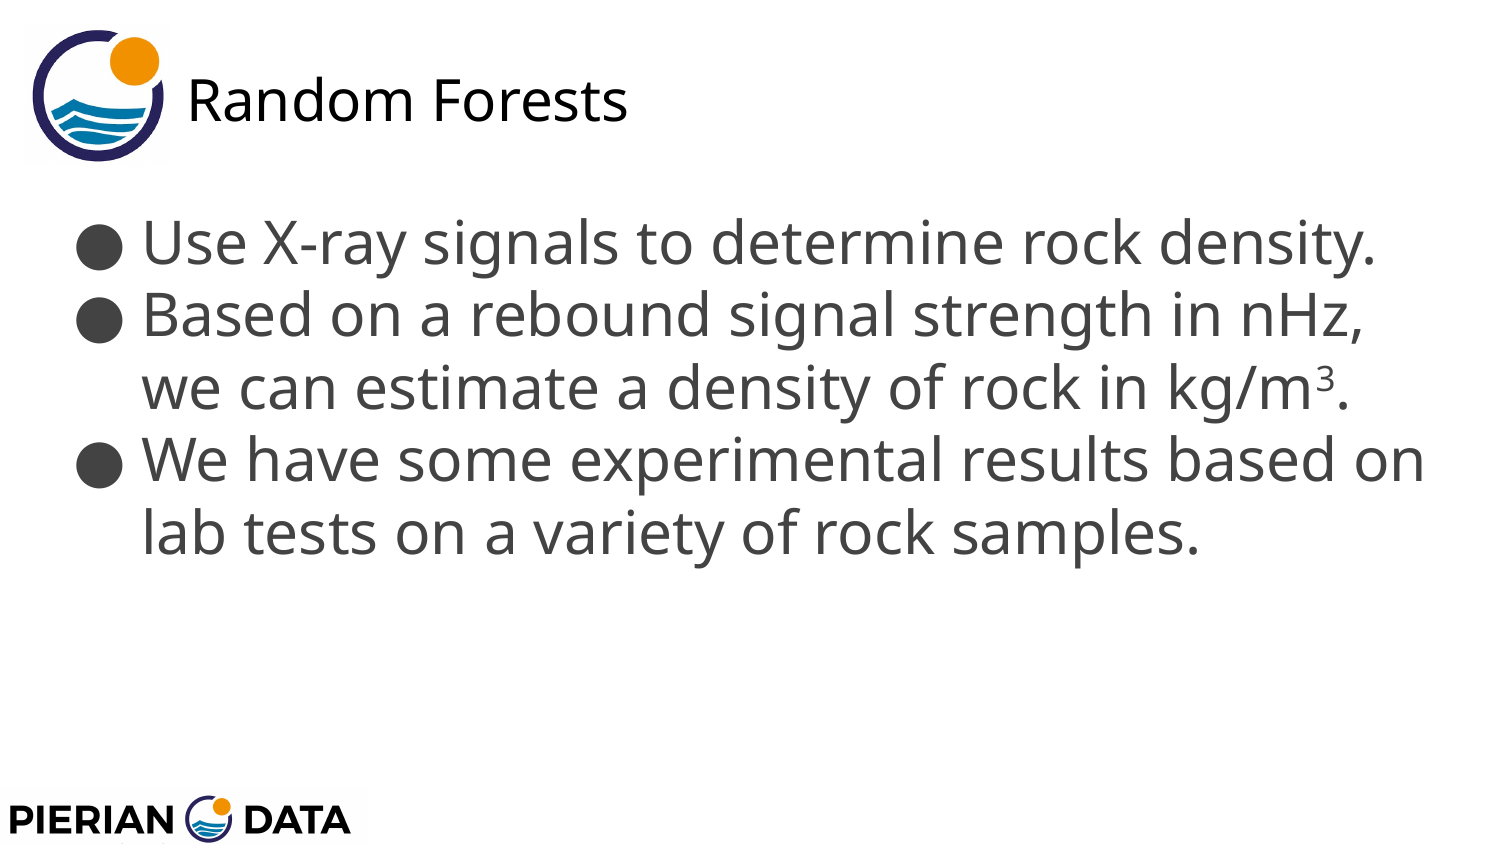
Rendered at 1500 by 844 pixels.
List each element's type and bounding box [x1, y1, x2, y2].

list [51, 189, 1476, 750]
picture [0, 787, 368, 844]
picture [24, 24, 172, 167]
title [172, 48, 1449, 143]
